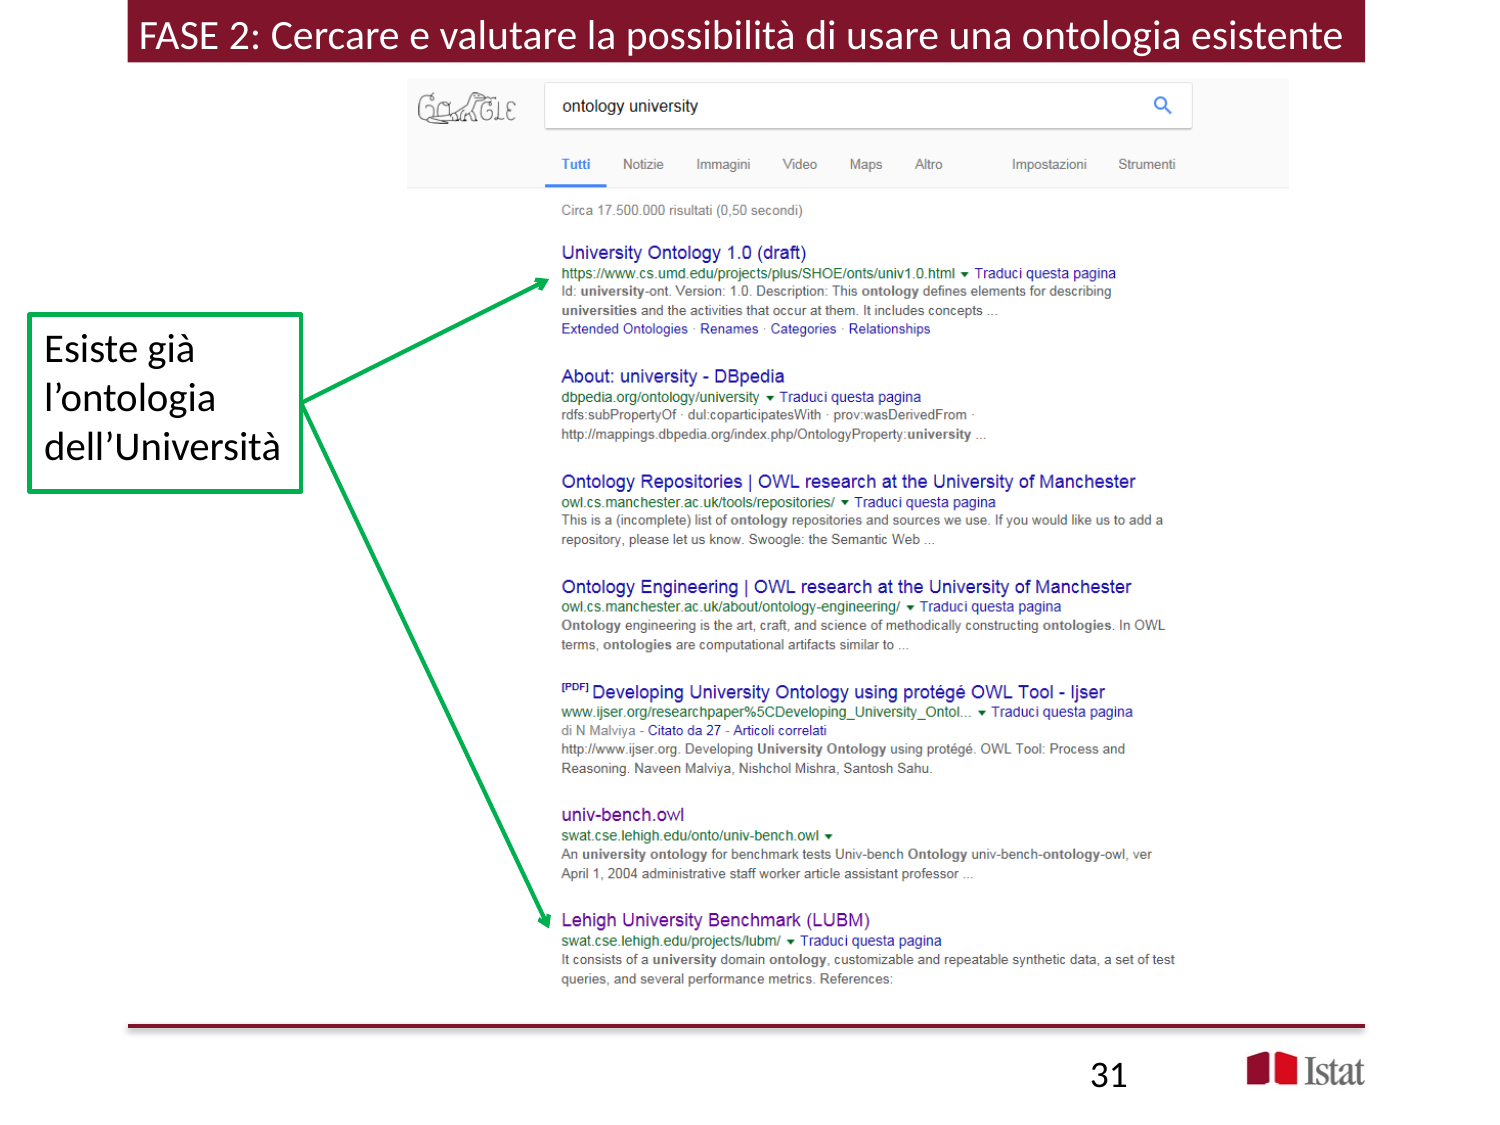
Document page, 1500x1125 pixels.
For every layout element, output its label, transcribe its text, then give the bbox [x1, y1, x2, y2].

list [407, 77, 1289, 1006]
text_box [300, 278, 550, 404]
text_box Esiste già l’ontologia dell’Università [29, 314, 295, 492]
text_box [300, 409, 550, 929]
slide_number 31 [1074, 1042, 1425, 1103]
text_box FASE 2: Cercare e valutare la possibilità di usare una ontologia esistente [123, 0, 1365, 65]
